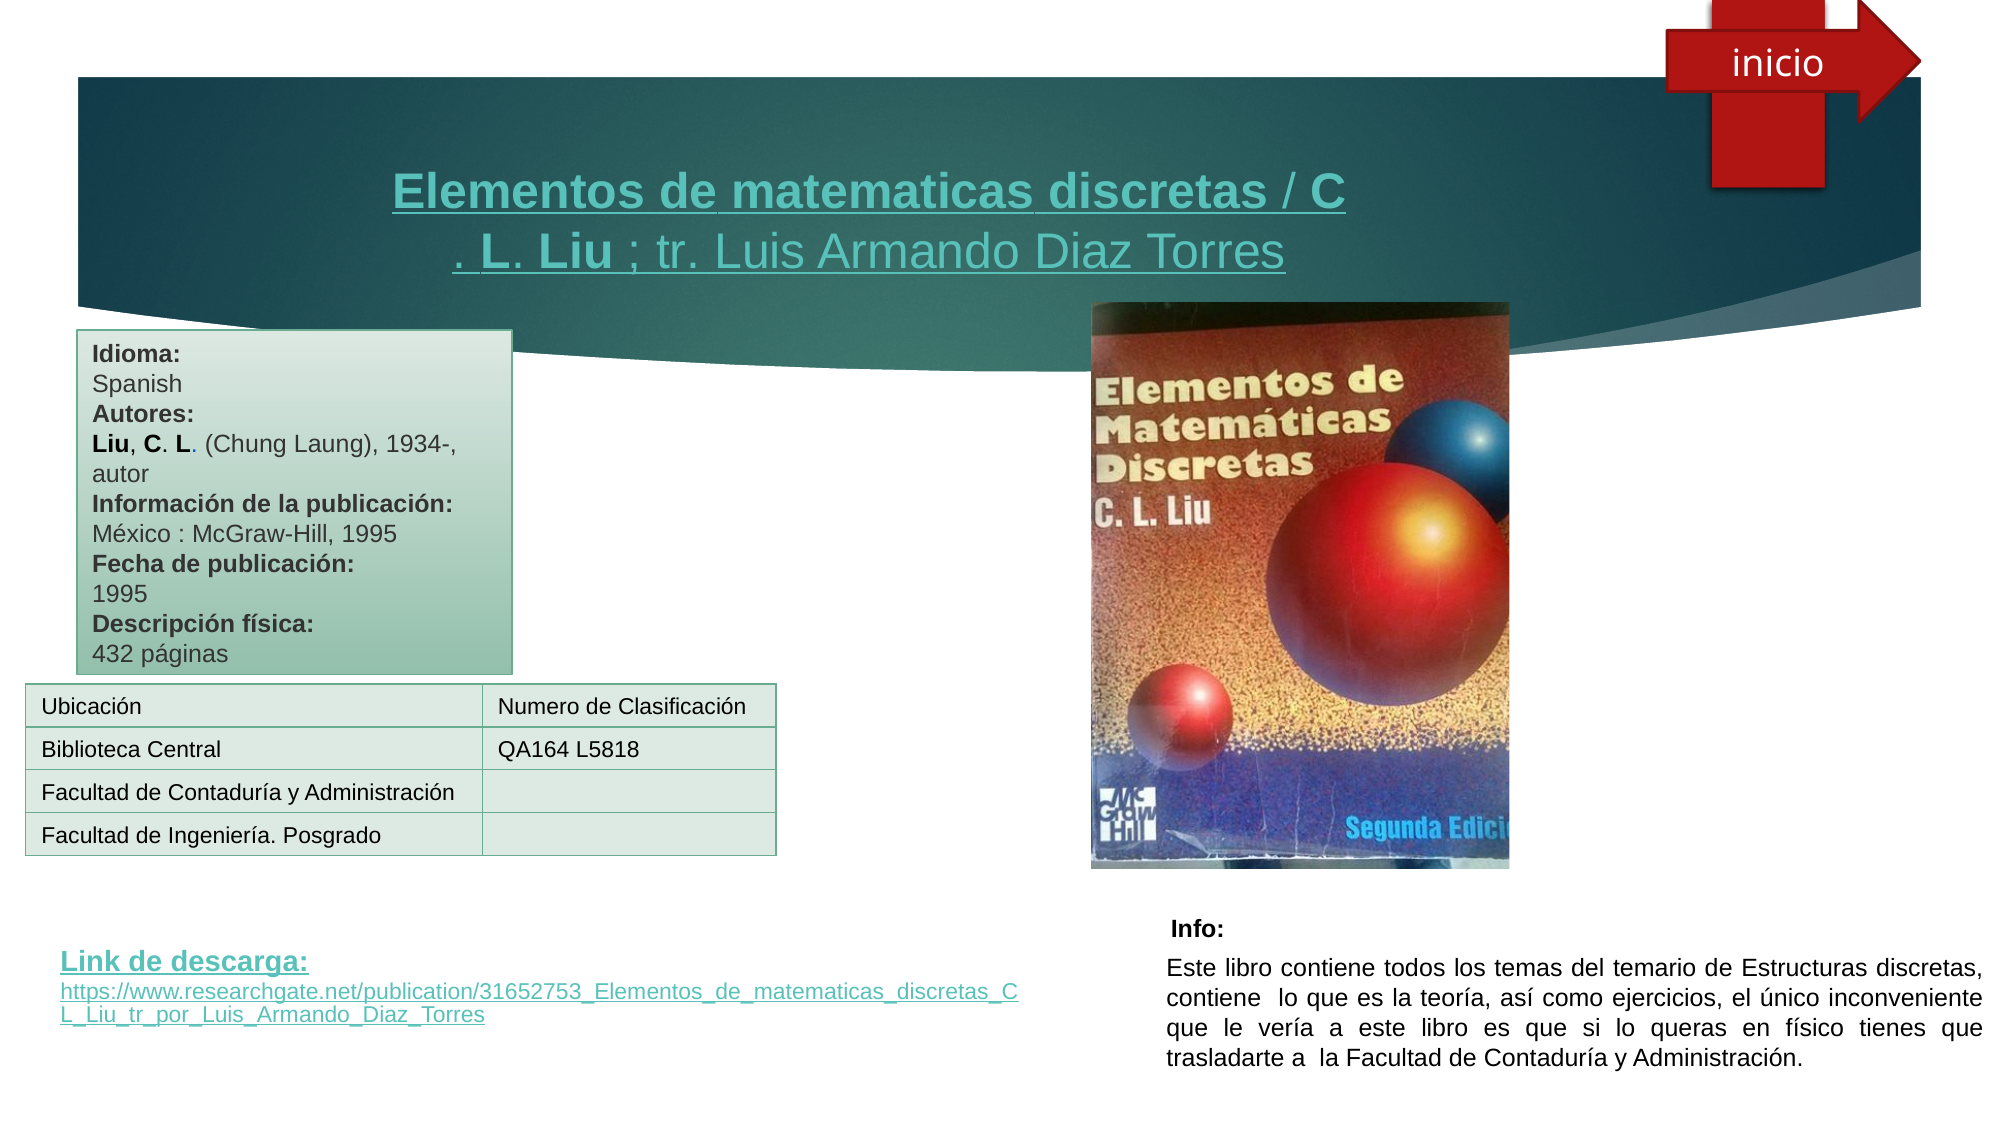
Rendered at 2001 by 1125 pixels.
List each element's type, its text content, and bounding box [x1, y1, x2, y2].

text_box Este libro contiene todos los temas del temario de Estructuras discretas, contiene lo que es la teoría, así como ejercicios, el único inconveniente que le vería a este libro es que si lo queras en físico tienes que trasladarte a la Facultad de Contaduría y Administración. [1151, 943, 2000, 1079]
table_cell QA164 L5818 [483, 728, 775, 769]
picture [1090, 302, 1510, 870]
table_cell Biblioteca Central [26, 728, 482, 769]
table_header Ubicación [26, 685, 482, 726]
table_cell Facultad de Ingeniería. Posgrado [26, 813, 482, 855]
text_box inicio [1665, 0, 1922, 124]
text_box Elementos de matematicas discretas / C. L. Liu ; tr. Luis Armando Diaz Torres [369, 151, 1370, 287]
text_box Info: [1156, 905, 1288, 950]
text_box Link de descarga: https://www.researchgate.net/publication/31652753_Elementos_de_matematicas_discretas_CL_Liu_tr_por_Luis_Armando_Diaz_Torres [45, 934, 1046, 1057]
table_cell [483, 813, 775, 855]
table_header Numero de Clasificación [483, 685, 775, 726]
table_cell [483, 770, 775, 812]
table_cell Facultad de Contaduría y Administración [26, 770, 482, 812]
text_box Idioma: Spanish Autores: Liu, C. L. (Chung Laung), 1934-, autor Información de la publicación: México : McGraw-Hill, 1995 Fecha de publicación: 1995 Descripción física: 432 páginas [76, 329, 513, 675]
